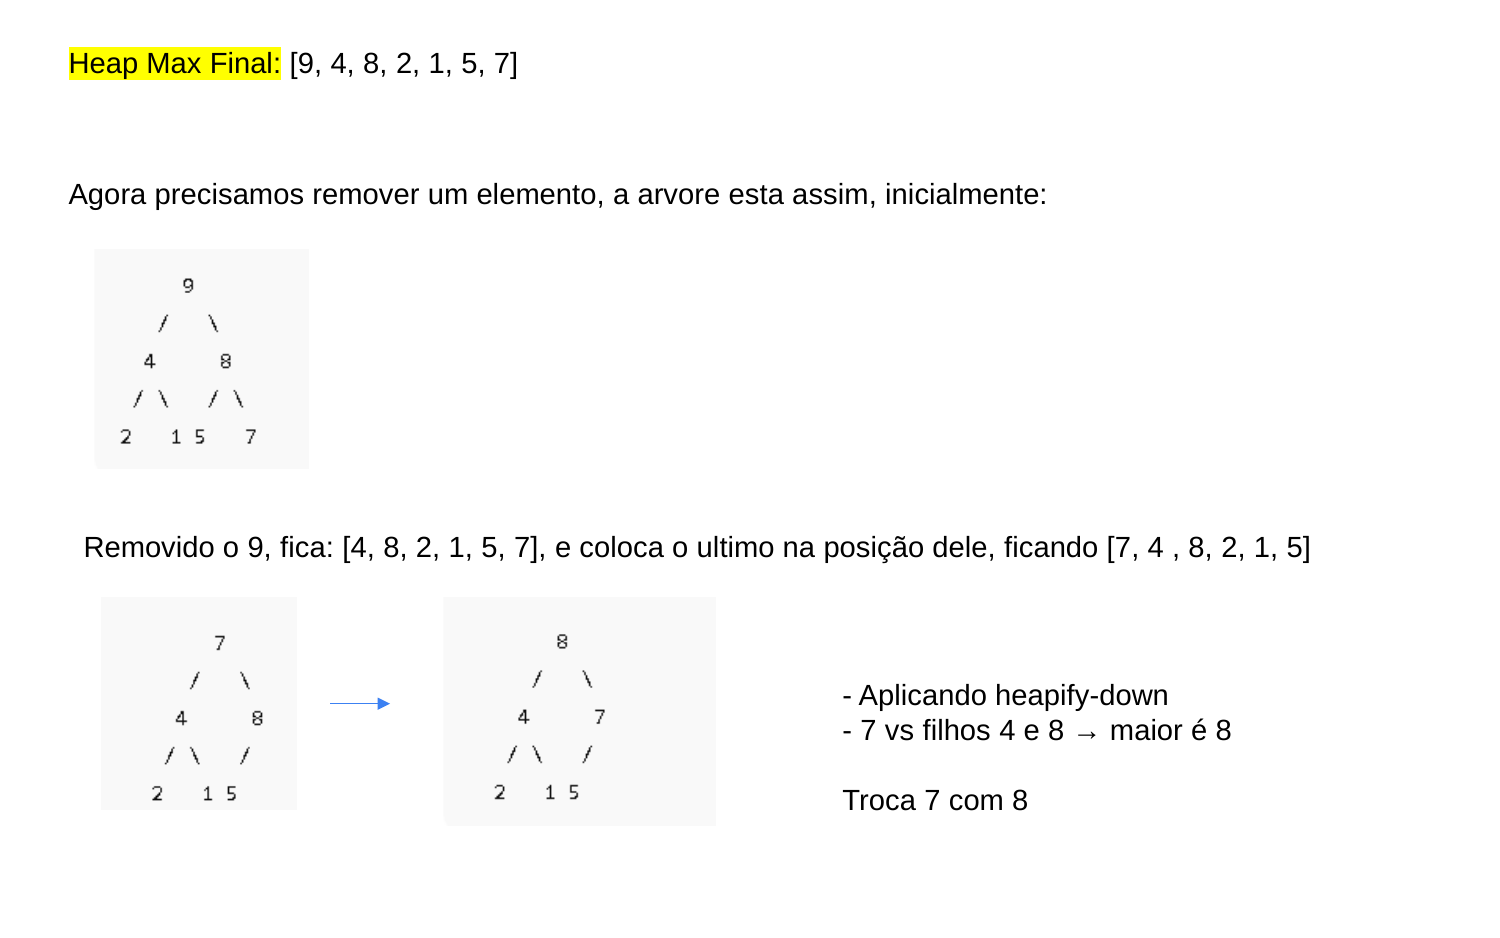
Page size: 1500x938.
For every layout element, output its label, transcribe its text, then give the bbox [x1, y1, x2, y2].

picture [89, 249, 310, 469]
text_box - Aplicando heapify-down - 7 vs filhos 4 e 8 → maior é 8 Troca 7 com 8 [827, 668, 1248, 824]
picture [441, 597, 716, 826]
picture [101, 597, 298, 811]
text_box Removido o 9, fica: [4, 8, 2, 1, 5, 7], e coloca o ultimo na posição dele, ficando [7, 4 , 8, 2, 1, 5] [68, 520, 1363, 571]
text_box Agora precisamos remover um elemento, a arvore esta assim, inicialmente: [53, 167, 1243, 218]
text_box Heap Max Final: [9, 4, 8, 2, 1, 5, 7] [53, 37, 1243, 87]
